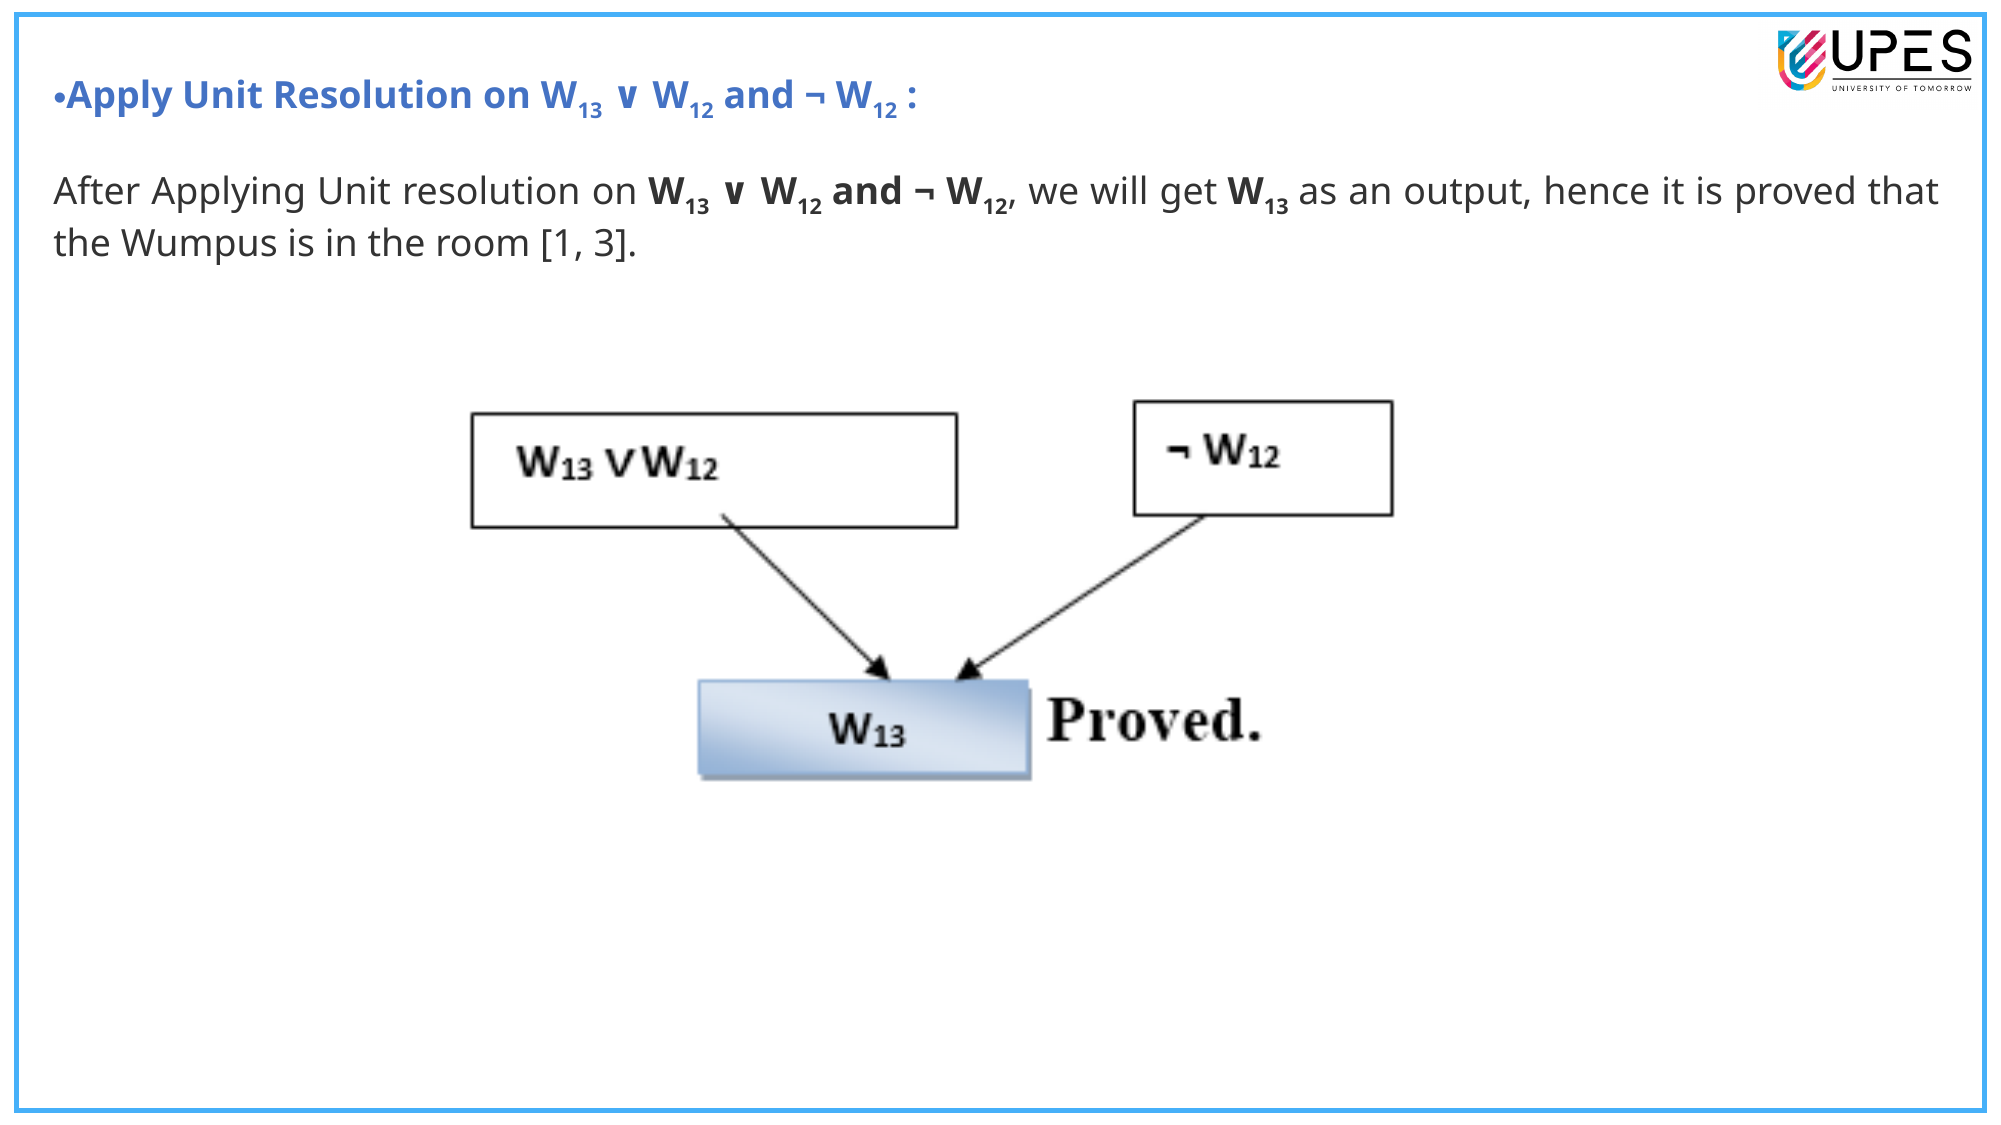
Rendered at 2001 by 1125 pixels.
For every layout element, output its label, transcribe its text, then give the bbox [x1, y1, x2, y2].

text_box Apply Unit Resolution on W13 ∨ W12 and ¬ W12 : After Applying Unit resolution on W13 ∨ W12 and ¬ W12, we will get W13 as an output, hence it is proved that the Wumpus is in the room [1, 3]. [38, 64, 1955, 272]
picture [1758, 20, 1978, 110]
picture [438, 397, 1413, 794]
